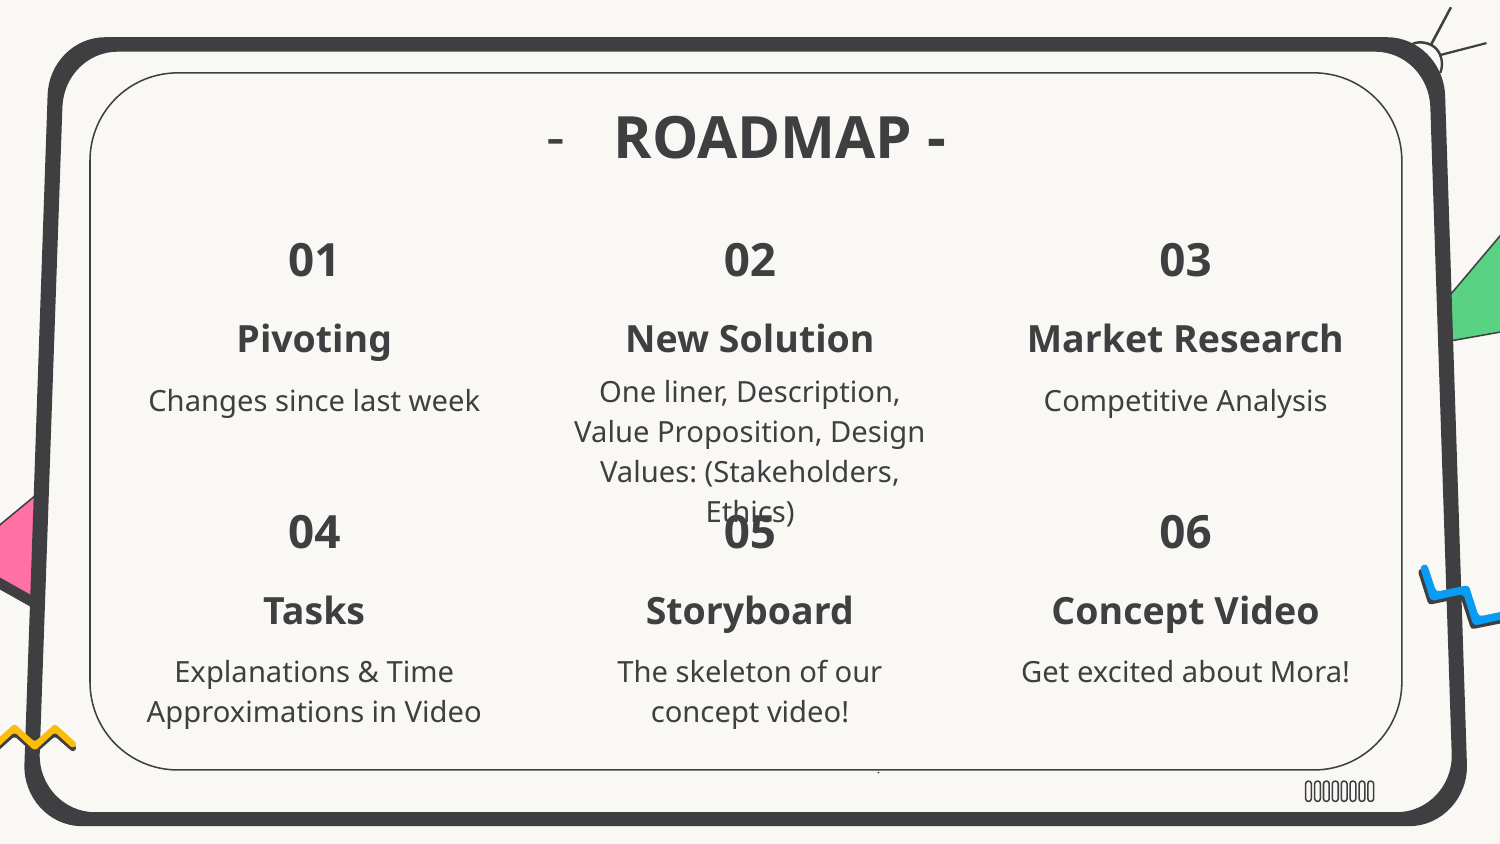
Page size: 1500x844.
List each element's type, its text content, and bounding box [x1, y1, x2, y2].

subtitle One liner, Description, Value Proposition, Design Values: (Stakeholders, Ethics) [553, 376, 947, 447]
subtitle Market Research [989, 295, 1382, 376]
title 04 [251, 498, 377, 567]
title 05 [687, 498, 813, 567]
subtitle Explanations & Time Approximations in Video [118, 647, 511, 728]
title 02 [687, 227, 813, 295]
subtitle Storyboard [553, 567, 947, 647]
subtitle Concept Video [989, 567, 1382, 647]
title 06 [1123, 498, 1249, 567]
subtitle Competitive Analysis [989, 376, 1382, 456]
subtitle Changes since last week [118, 376, 511, 456]
title 01 [251, 227, 377, 295]
title 03 [1123, 227, 1249, 295]
subtitle The skeleton of our concept video! [553, 647, 947, 728]
subtitle Tasks [118, 567, 511, 647]
subtitle Get excited about Mora! [989, 647, 1382, 728]
title ROADMAP - [118, 85, 1382, 180]
subtitle Pivoting [118, 295, 511, 376]
subtitle New Solution [553, 295, 947, 376]
